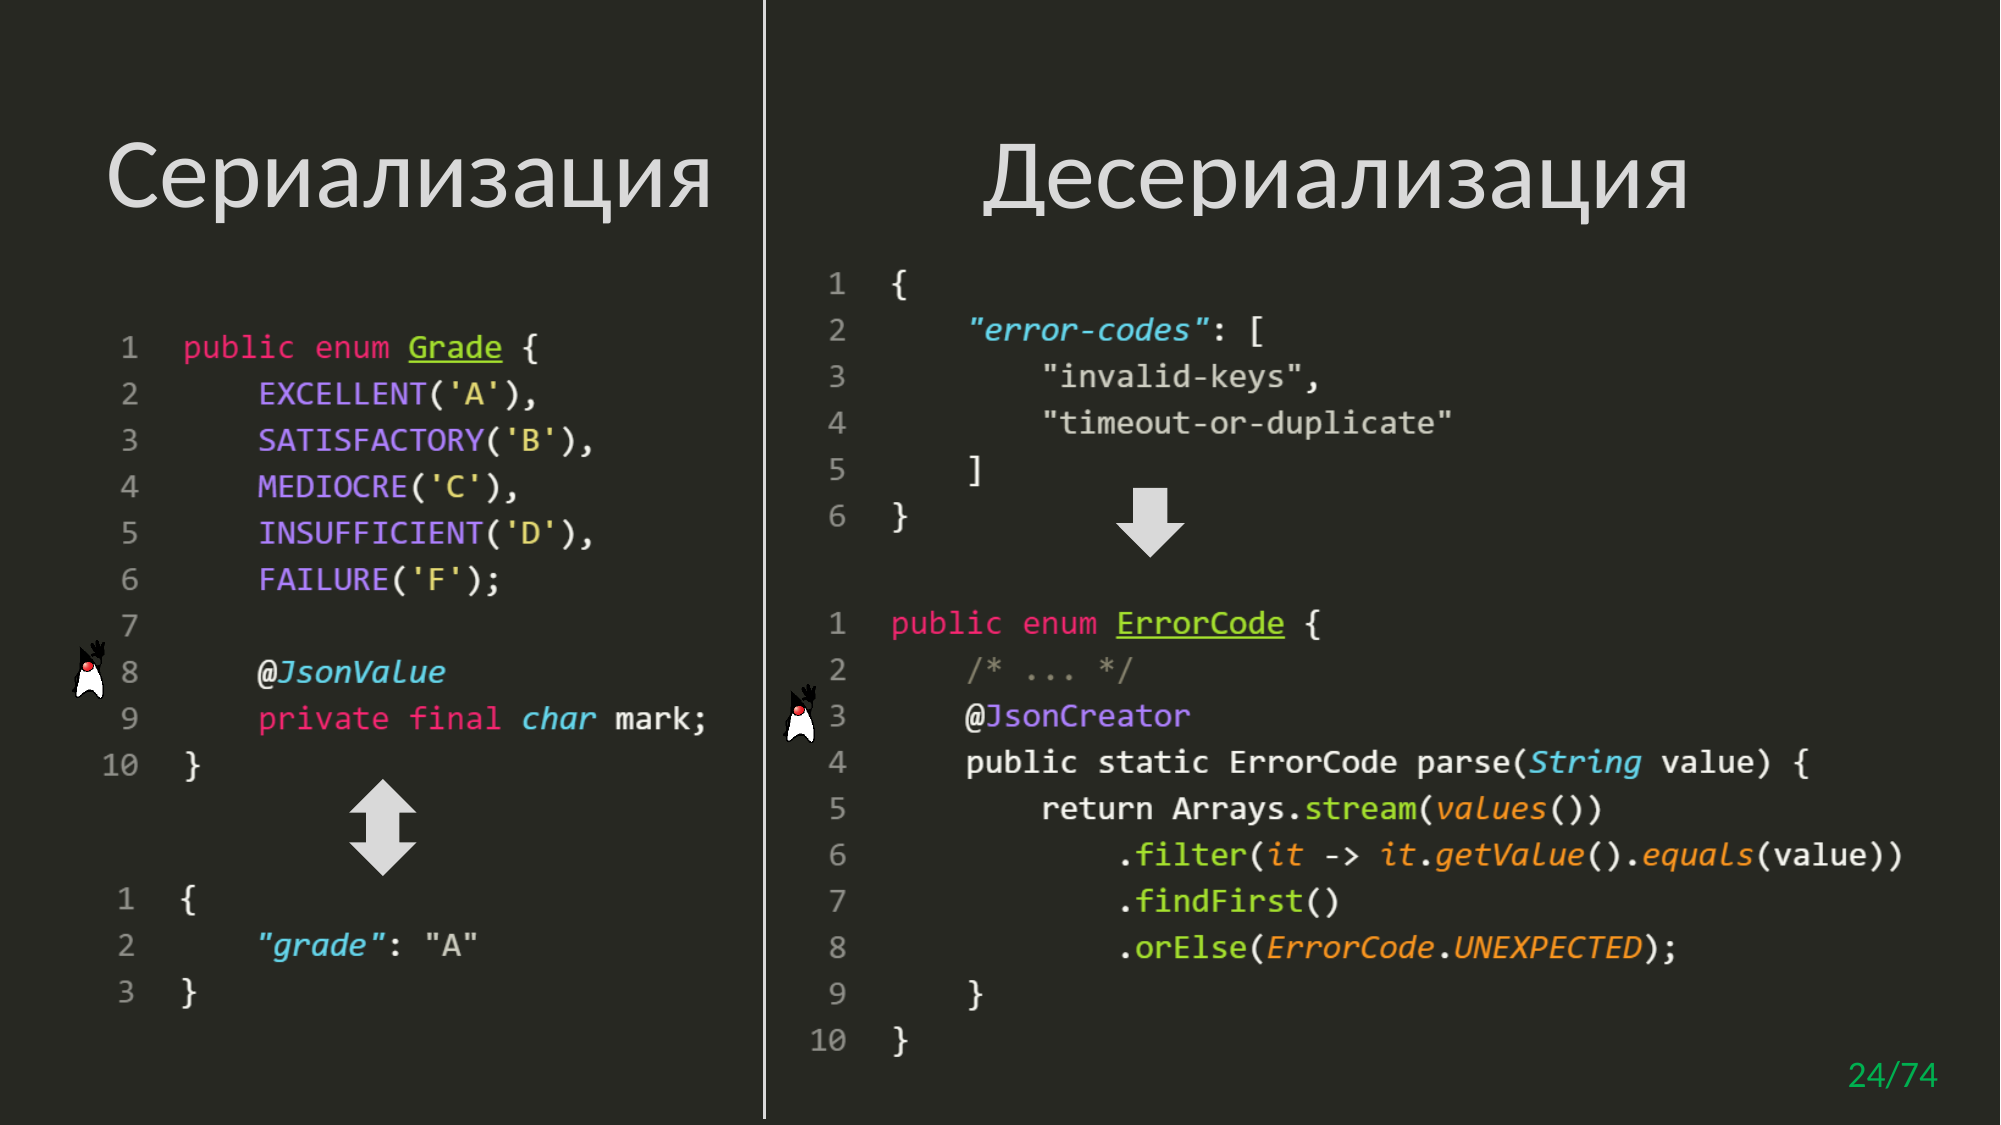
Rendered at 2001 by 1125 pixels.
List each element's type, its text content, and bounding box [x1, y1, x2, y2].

picture [56, 280, 764, 1059]
text_box Сериализация [56, 100, 763, 236]
text_box Десериализация [766, 101, 1911, 236]
picture [765, 216, 1967, 1107]
